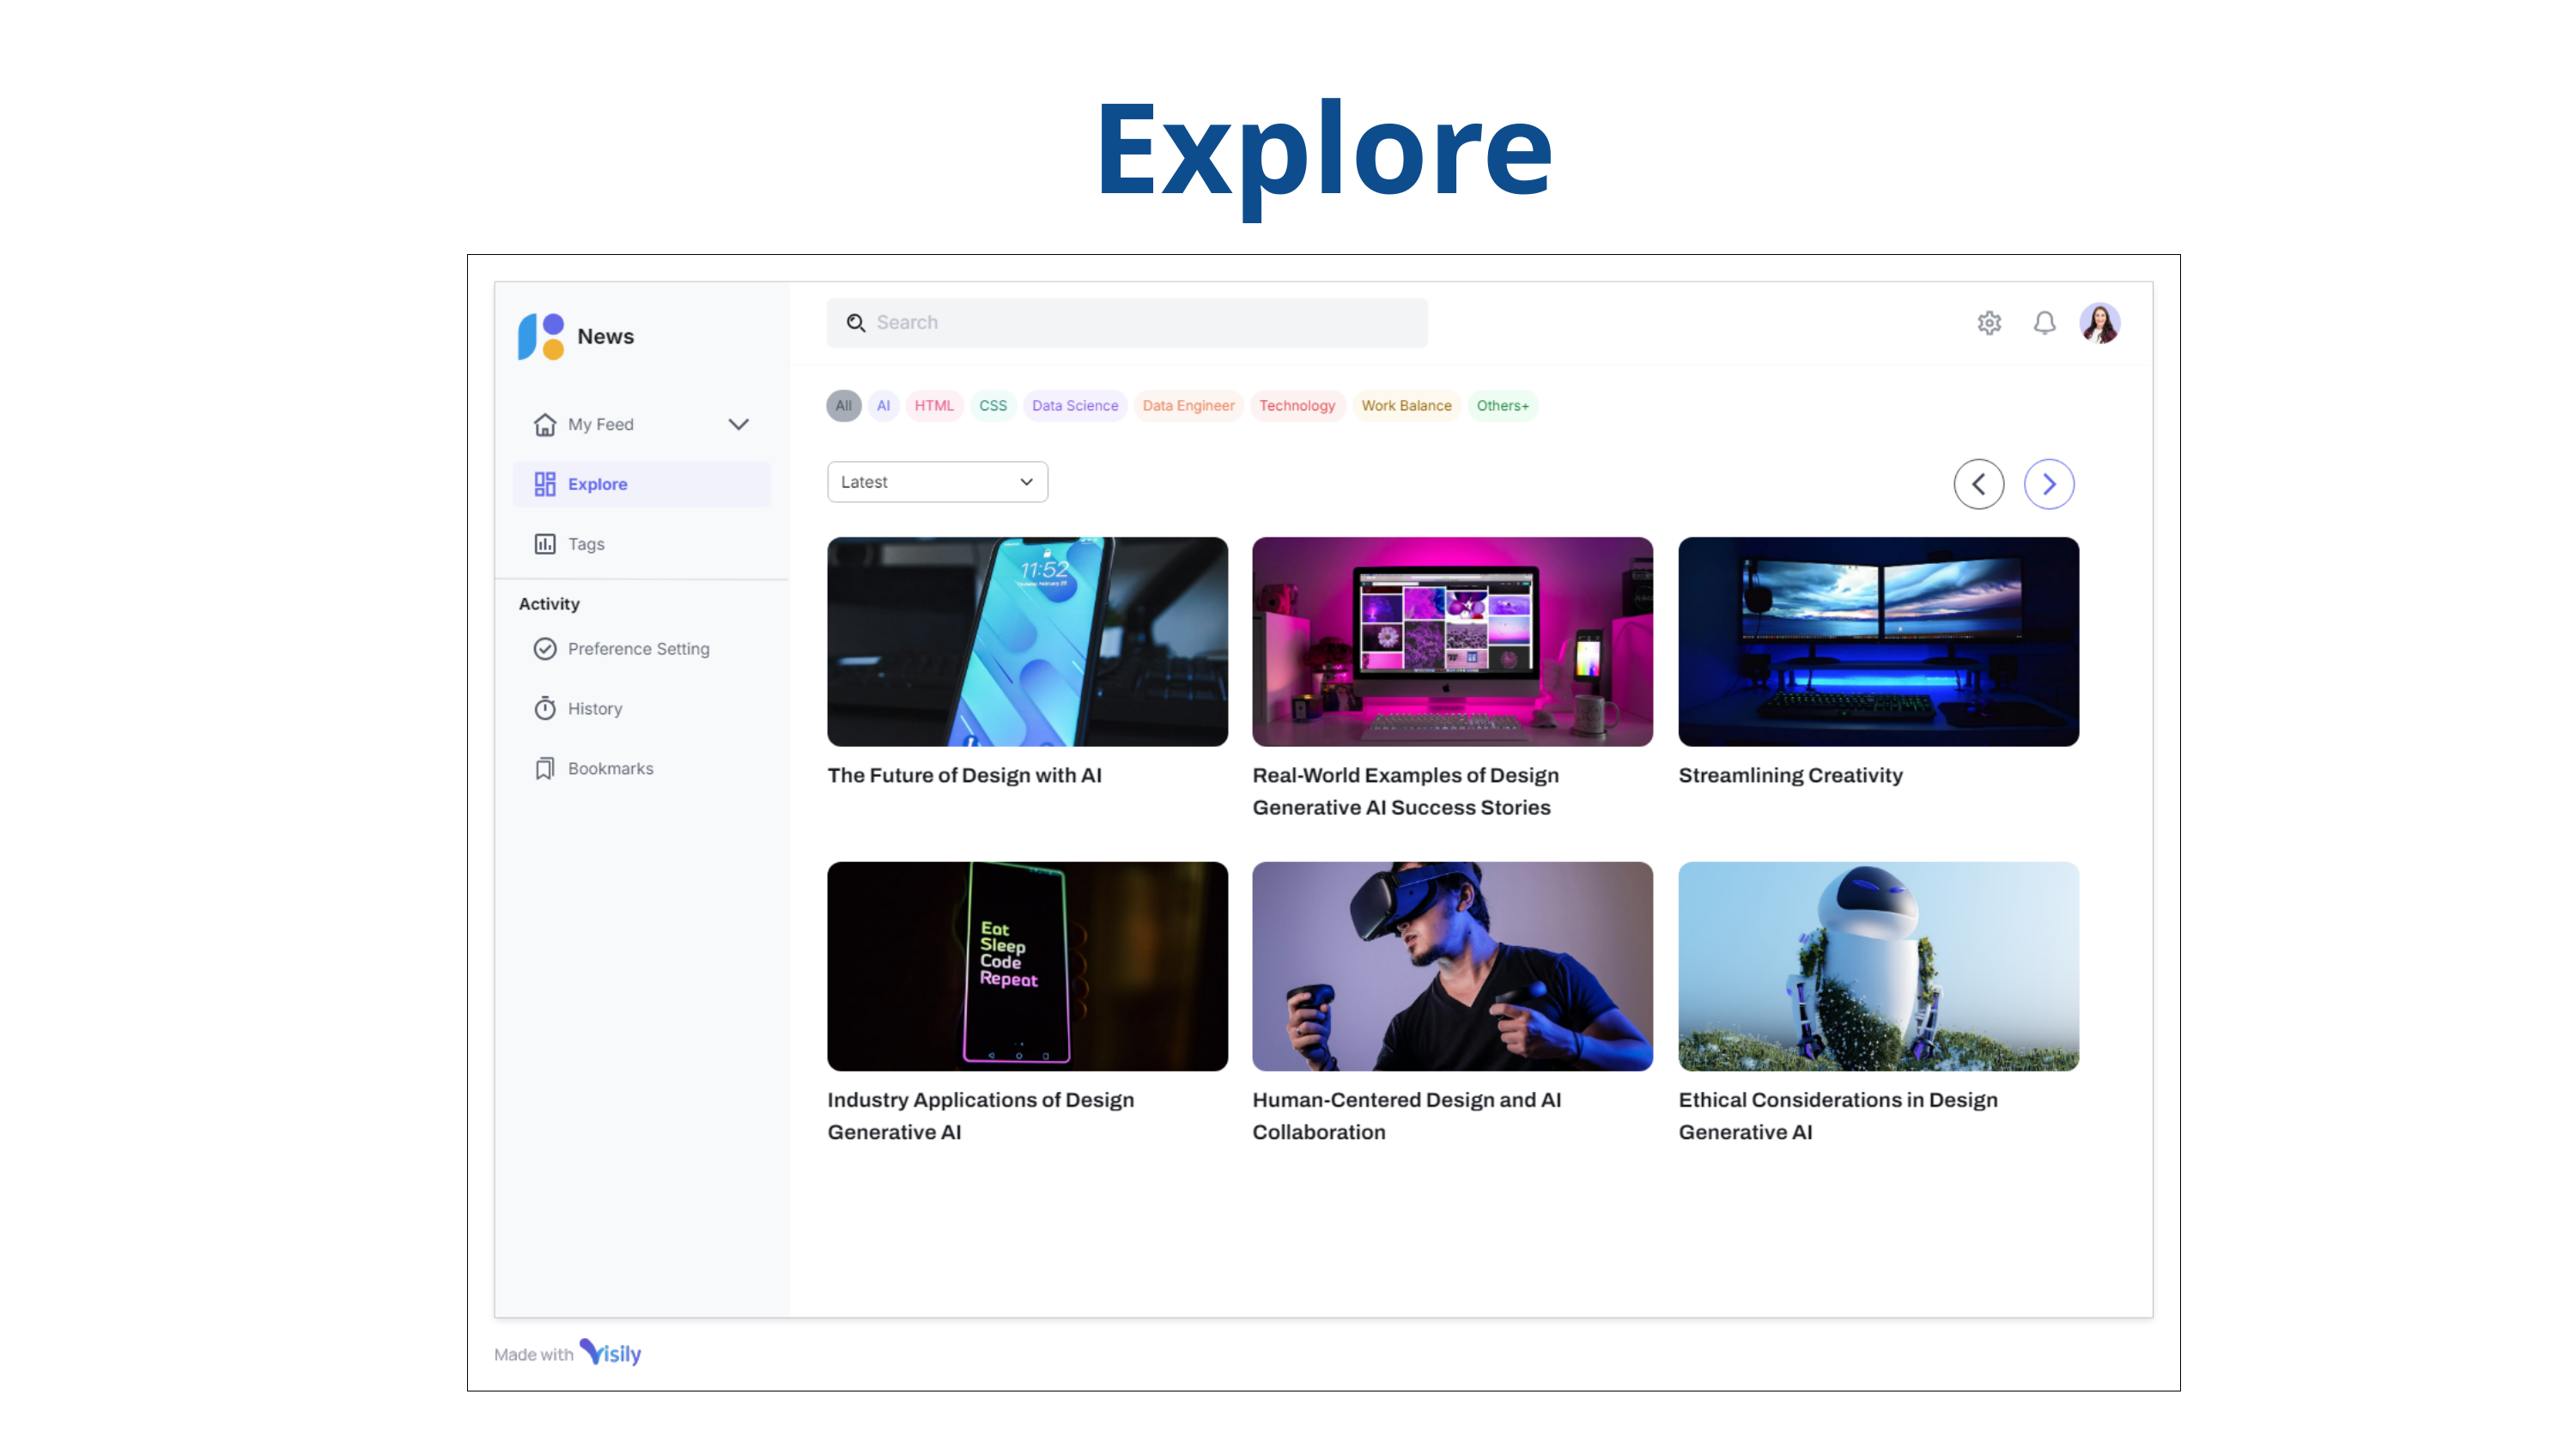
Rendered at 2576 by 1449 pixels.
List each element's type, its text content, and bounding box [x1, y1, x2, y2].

text_box Explore [376, 43, 2272, 219]
text_box [467, 254, 2181, 1391]
